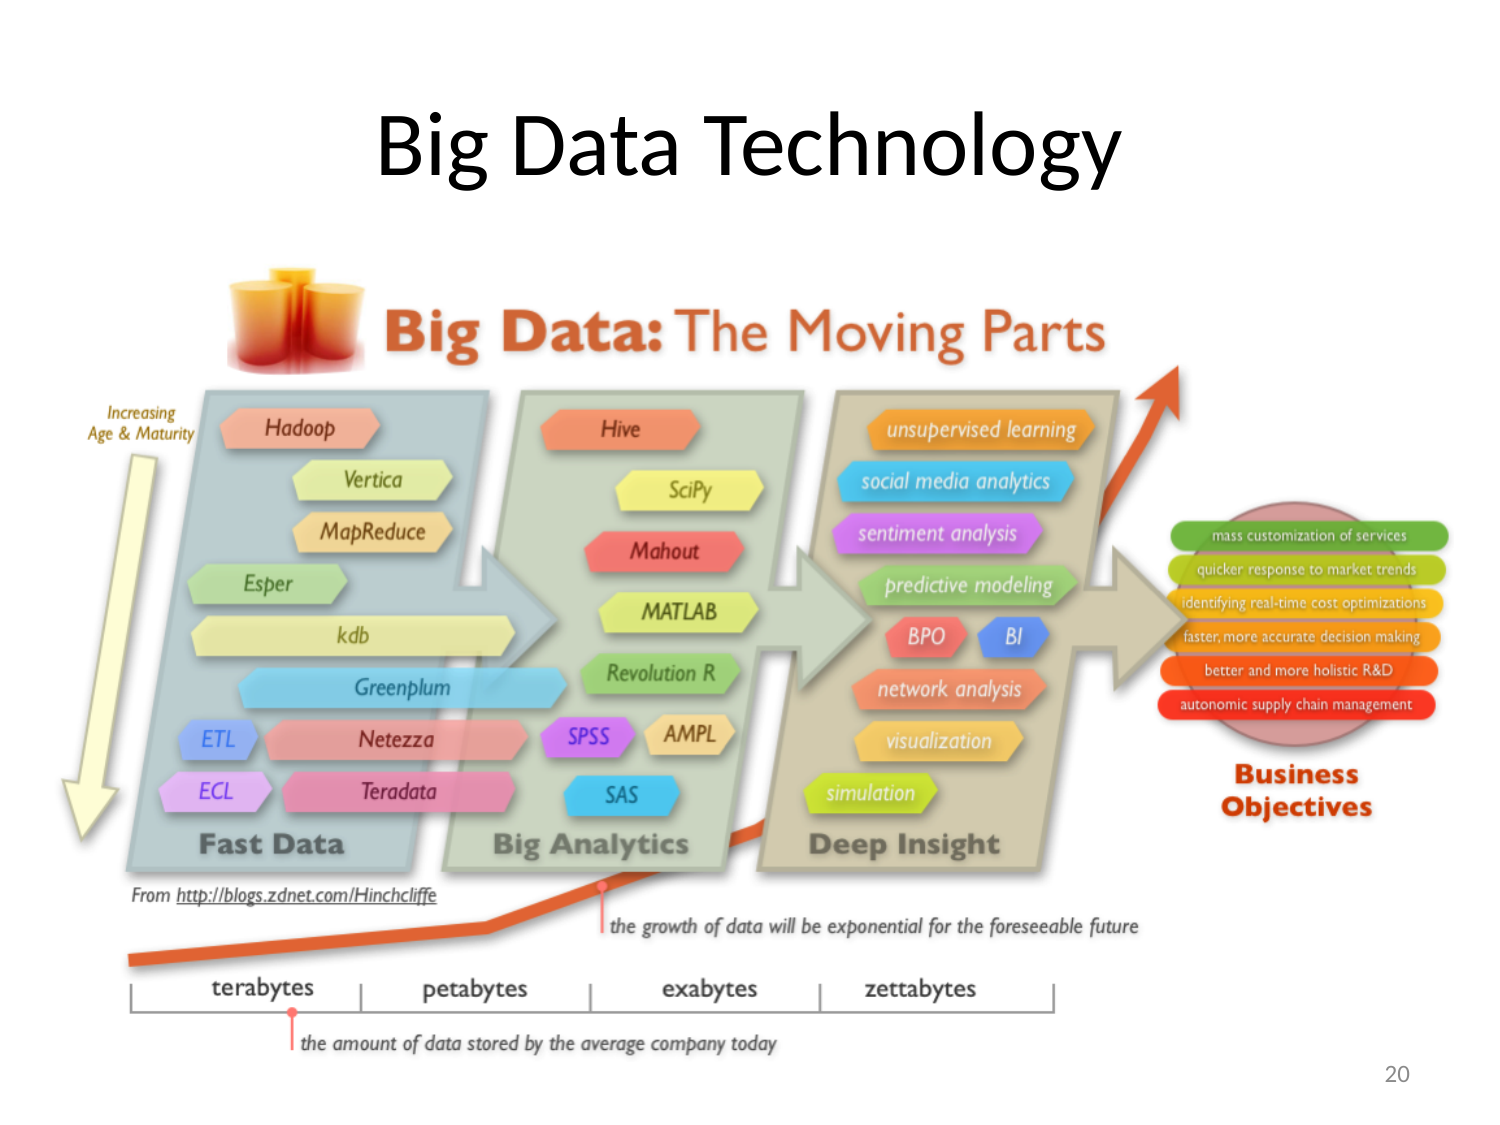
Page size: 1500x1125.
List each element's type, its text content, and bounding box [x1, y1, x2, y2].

slide_number 20 [1074, 1070, 1425, 1103]
picture [52, 259, 1455, 1062]
title Big Data Technology [75, 45, 1425, 233]
